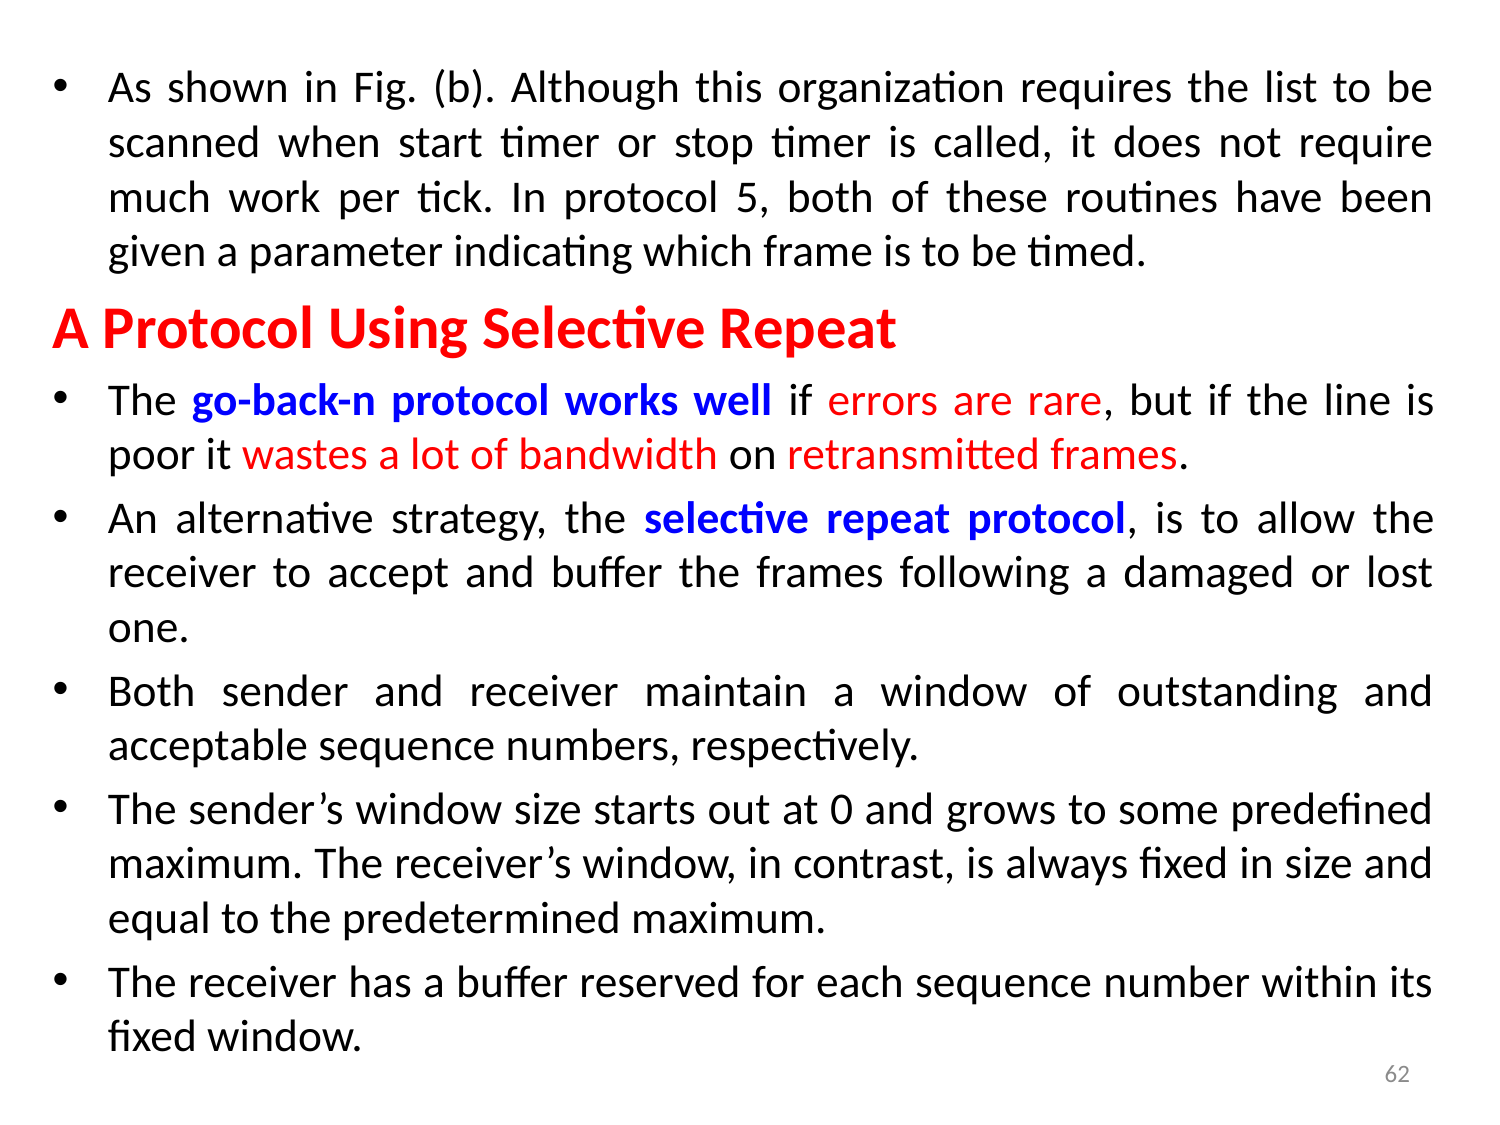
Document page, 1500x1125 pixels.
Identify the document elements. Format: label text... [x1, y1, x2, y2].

list As shown in Fig. (b). Although this organization requires the list to be scanned when start timer or stop timer is called, it does not require much work per tick. In protocol 5, both of these routines have been given a parameter indicating which frame is to be timed. A Protocol Using Selective Repeat The go-back-n protocol works well if errors are rare, but if the line is poor it wastes a lot of bandwidth on retransmitted frames. An alternative strategy, the selective repeat protocol, is to allow the receiver to accept and buffer the frames following a damaged or lost one. Both sender and receiver maintain a window of outstanding and acceptable sequence numbers, respectively. The sender’s window size starts out at 0 and grows to some predefined maximum. The receiver’s window, in contrast, is always fixed in size and equal to the predetermined maximum. The receiver has a buffer reserved for each sequence number within its fixed window. [37, 50, 1450, 1075]
slide_number 62 [1074, 1042, 1425, 1103]
